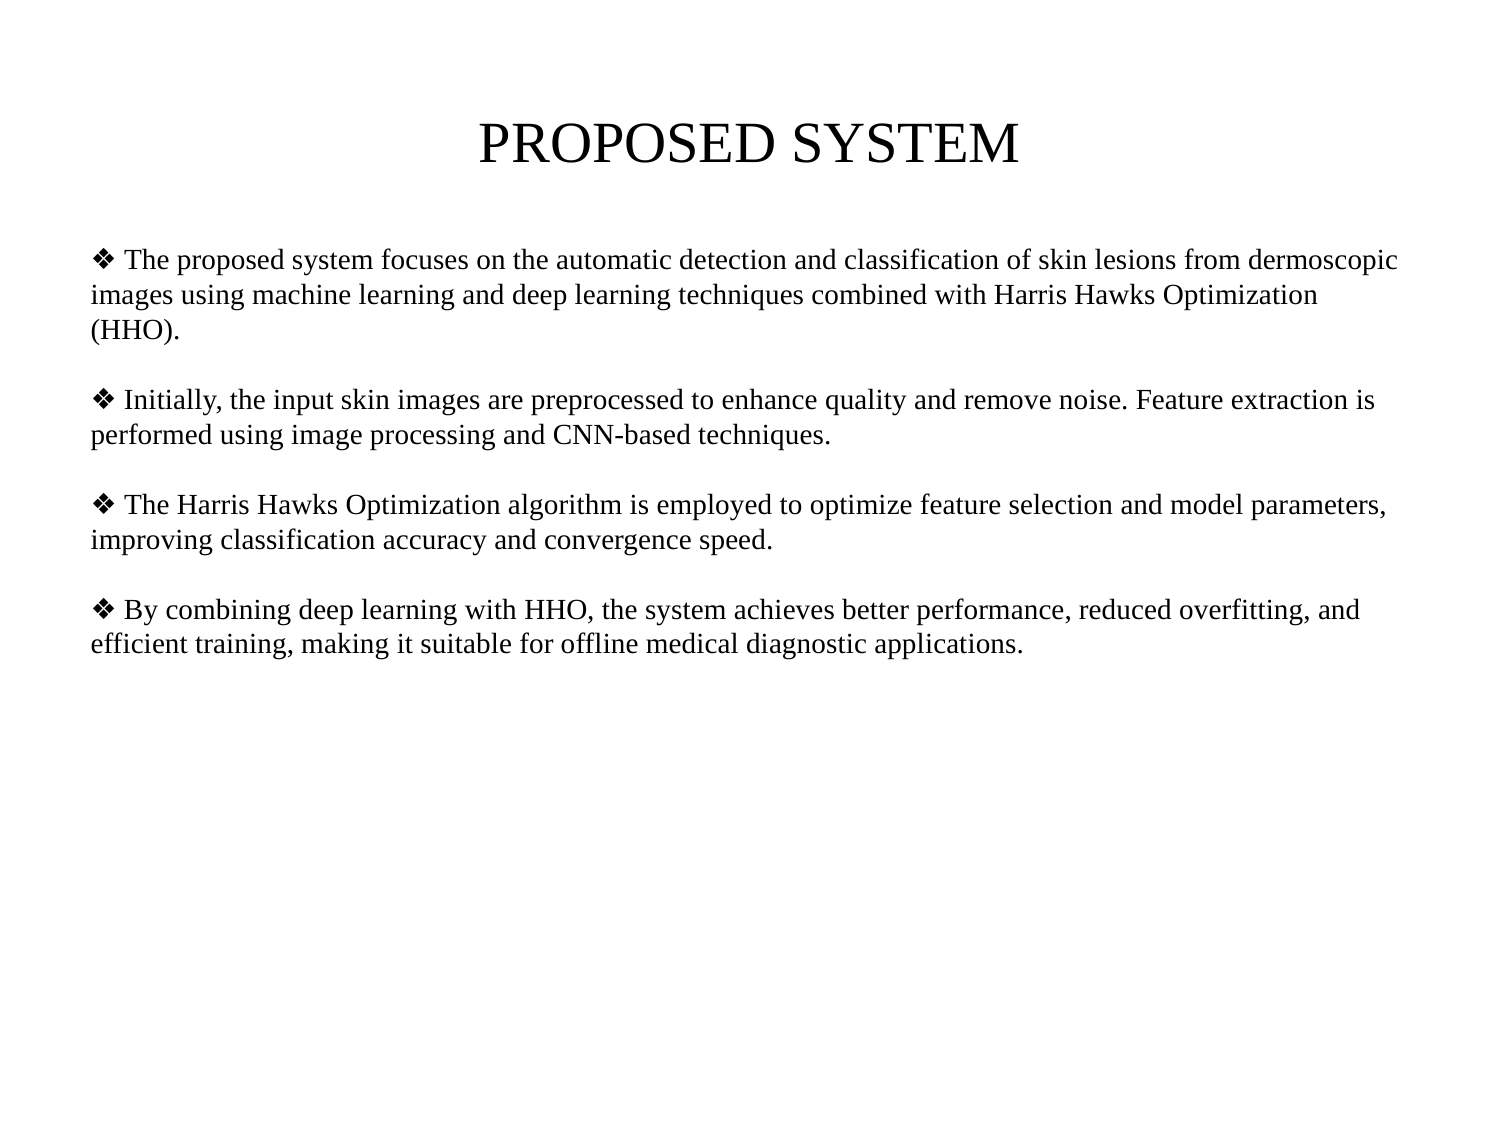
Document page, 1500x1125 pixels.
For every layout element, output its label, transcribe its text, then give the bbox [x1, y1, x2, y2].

title PROPOSED SYSTEM [75, 45, 1425, 232]
text_box ❖ The proposed system focuses on the automatic detection and classification of skin lesions from dermoscopic images using machine learning and deep learning techniques combined with Harris Hawks Optimization (HHO). ❖ Initially, the input skin images are preprocessed to enhance quality and remove noise. Feature extraction is performed using image processing and CNN-based techniques. ❖ The Harris Hawks Optimization algorithm is employed to optimize feature selection and model parameters, improving classification accuracy and convergence speed. ❖ By combining deep learning with HHO, the system achieves better performance, reduced overfitting, and efficient training, making it suitable for offline medical diagnostic applications. [74, 232, 1425, 703]
